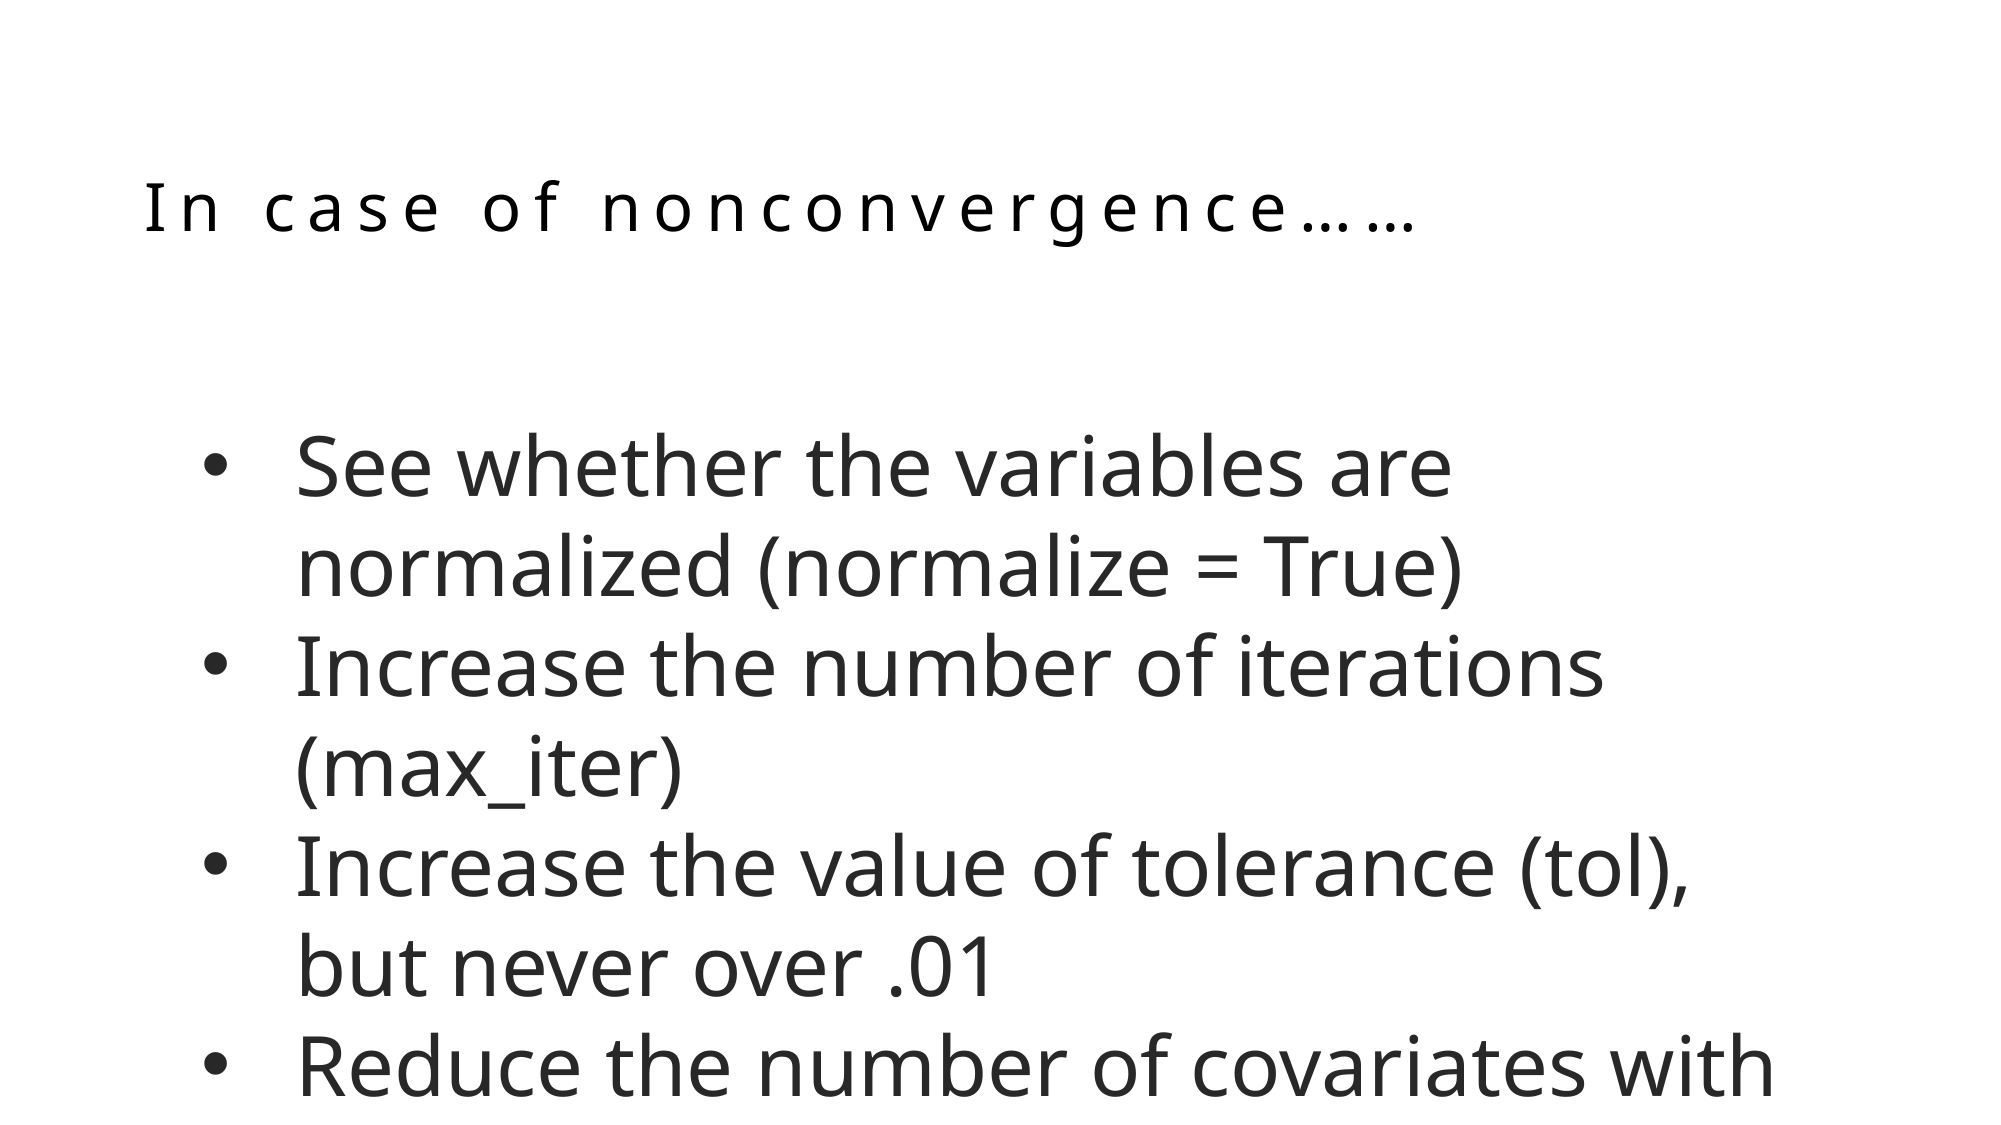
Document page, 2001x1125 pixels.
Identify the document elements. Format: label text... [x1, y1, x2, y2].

text_box In case of nonconvergence…… [129, 157, 1435, 253]
text_box See whether the variables are normalized (normalize = True) Increase the number of iterations (max_iter) Increase the value of tolerance (tol), but never over .01 Reduce the number of covariates with your prior knowledge. [186, 405, 1813, 1125]
